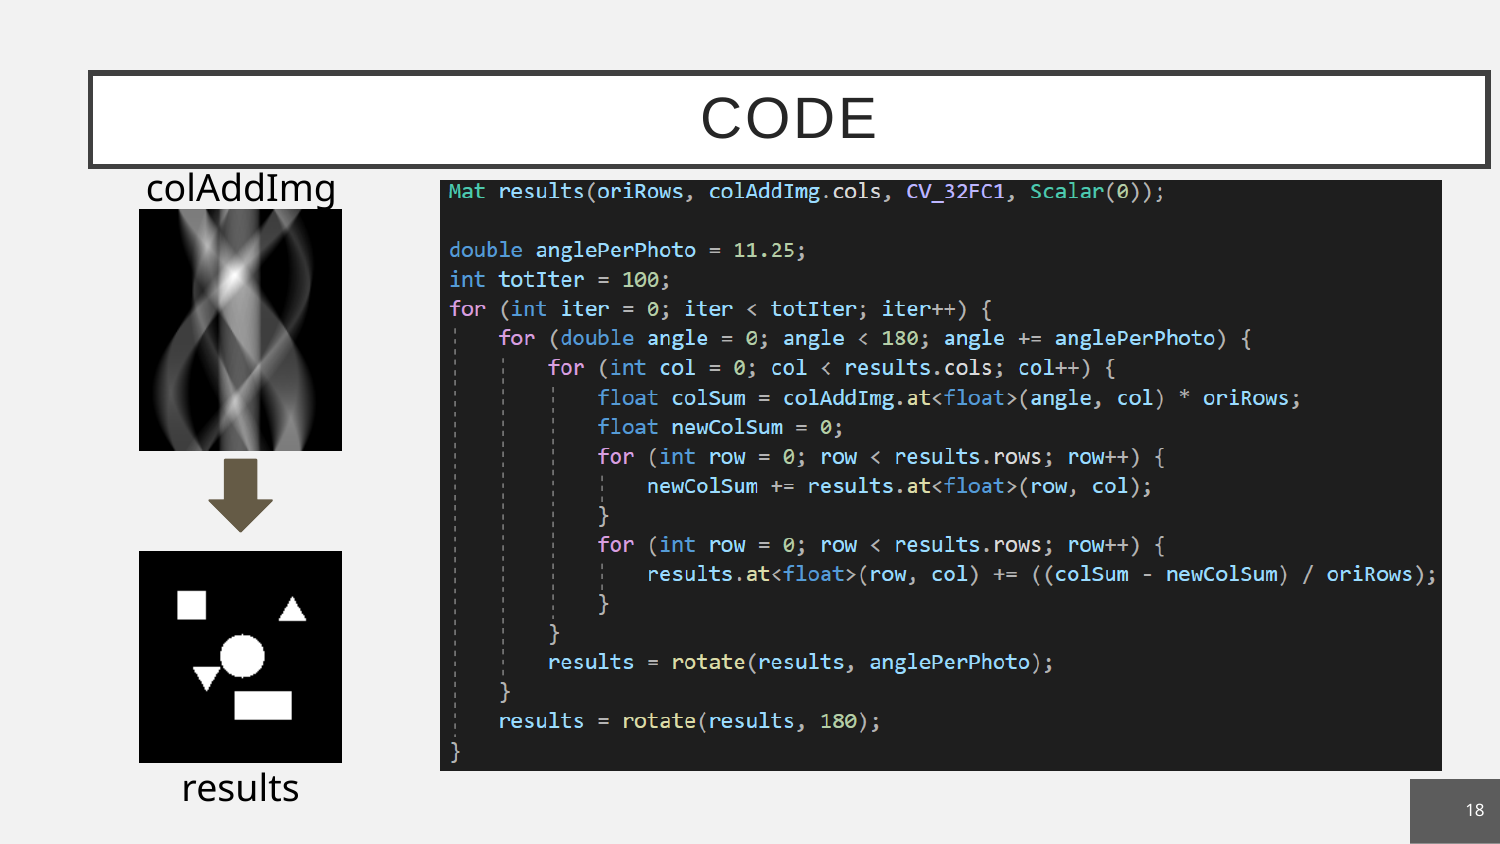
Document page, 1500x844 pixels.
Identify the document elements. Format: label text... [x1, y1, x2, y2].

slide_number 17 [1410, 779, 1500, 844]
text_box colAddImg [131, 156, 352, 216]
picture [139, 551, 342, 763]
title CODE [88, 70, 1491, 169]
text_box results [166, 763, 315, 816]
picture [440, 180, 1442, 771]
picture [139, 209, 342, 451]
text_box [208, 458, 273, 533]
